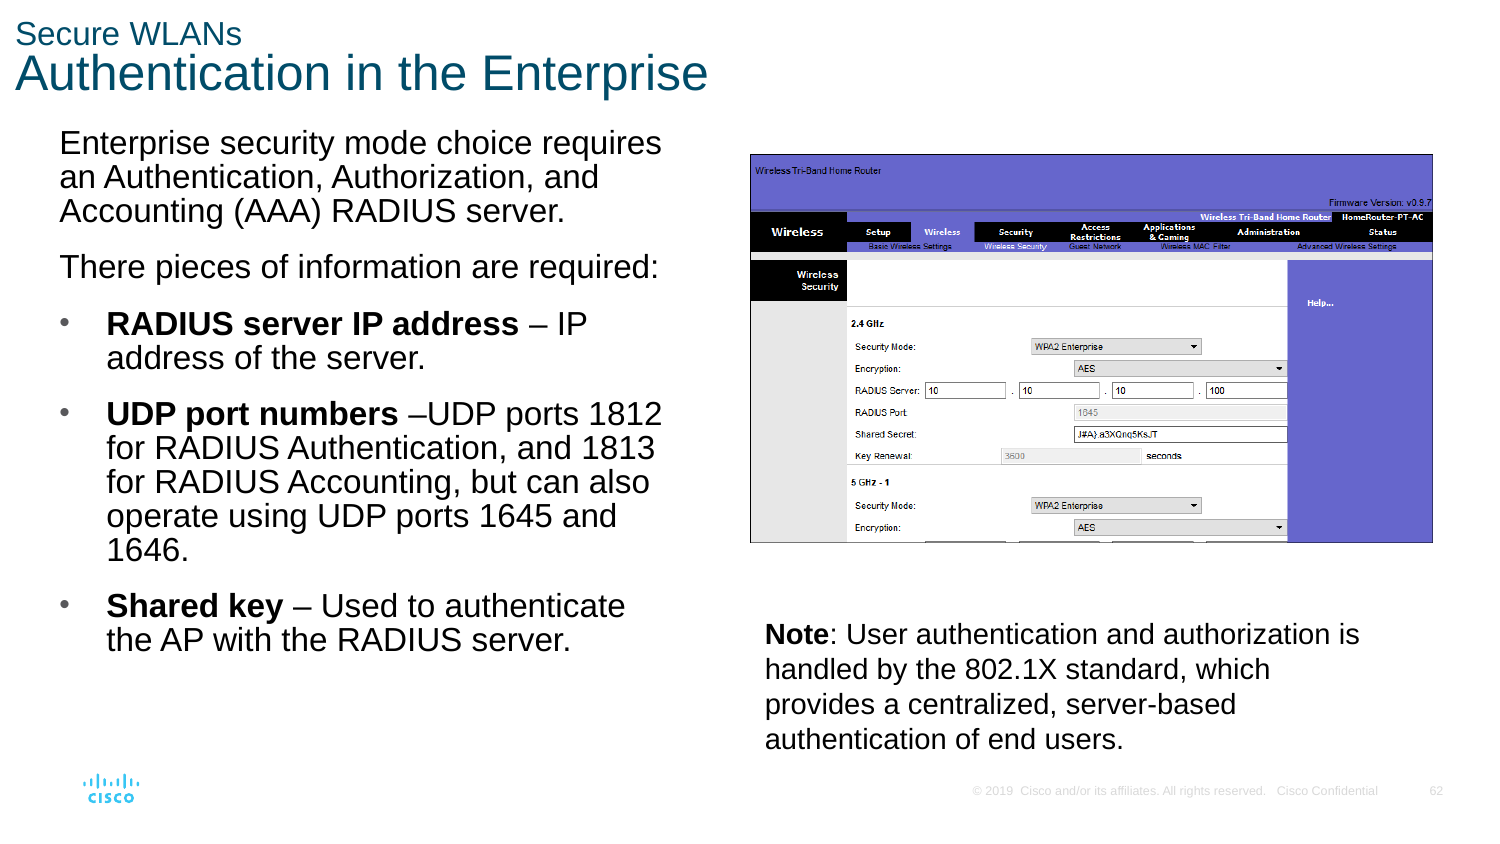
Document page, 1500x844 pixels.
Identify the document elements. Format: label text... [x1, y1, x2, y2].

picture [749, 154, 1433, 544]
text_box Note: User authentication and authorization is handled by the 802.1X standard, which provides a centralized, server-based authentication of end users. [750, 608, 1402, 798]
title Secure WLANs Authentication in the Enterprise [0, 0, 1369, 121]
list Enterprise security mode choice requires an Authentication, Authorization, and Accounting (AAA) RADIUS server. There pieces of information are required: RADIUS server IP address – IP address of the server. UDP port numbers –UDP ports 1812 for RADIUS Authentication, and 1813 for RADIUS Accounting, but can also operate using UDP ports 1645 and 1646. Shared key – Used to authenticate the AP with the RADIUS server. [44, 120, 696, 705]
